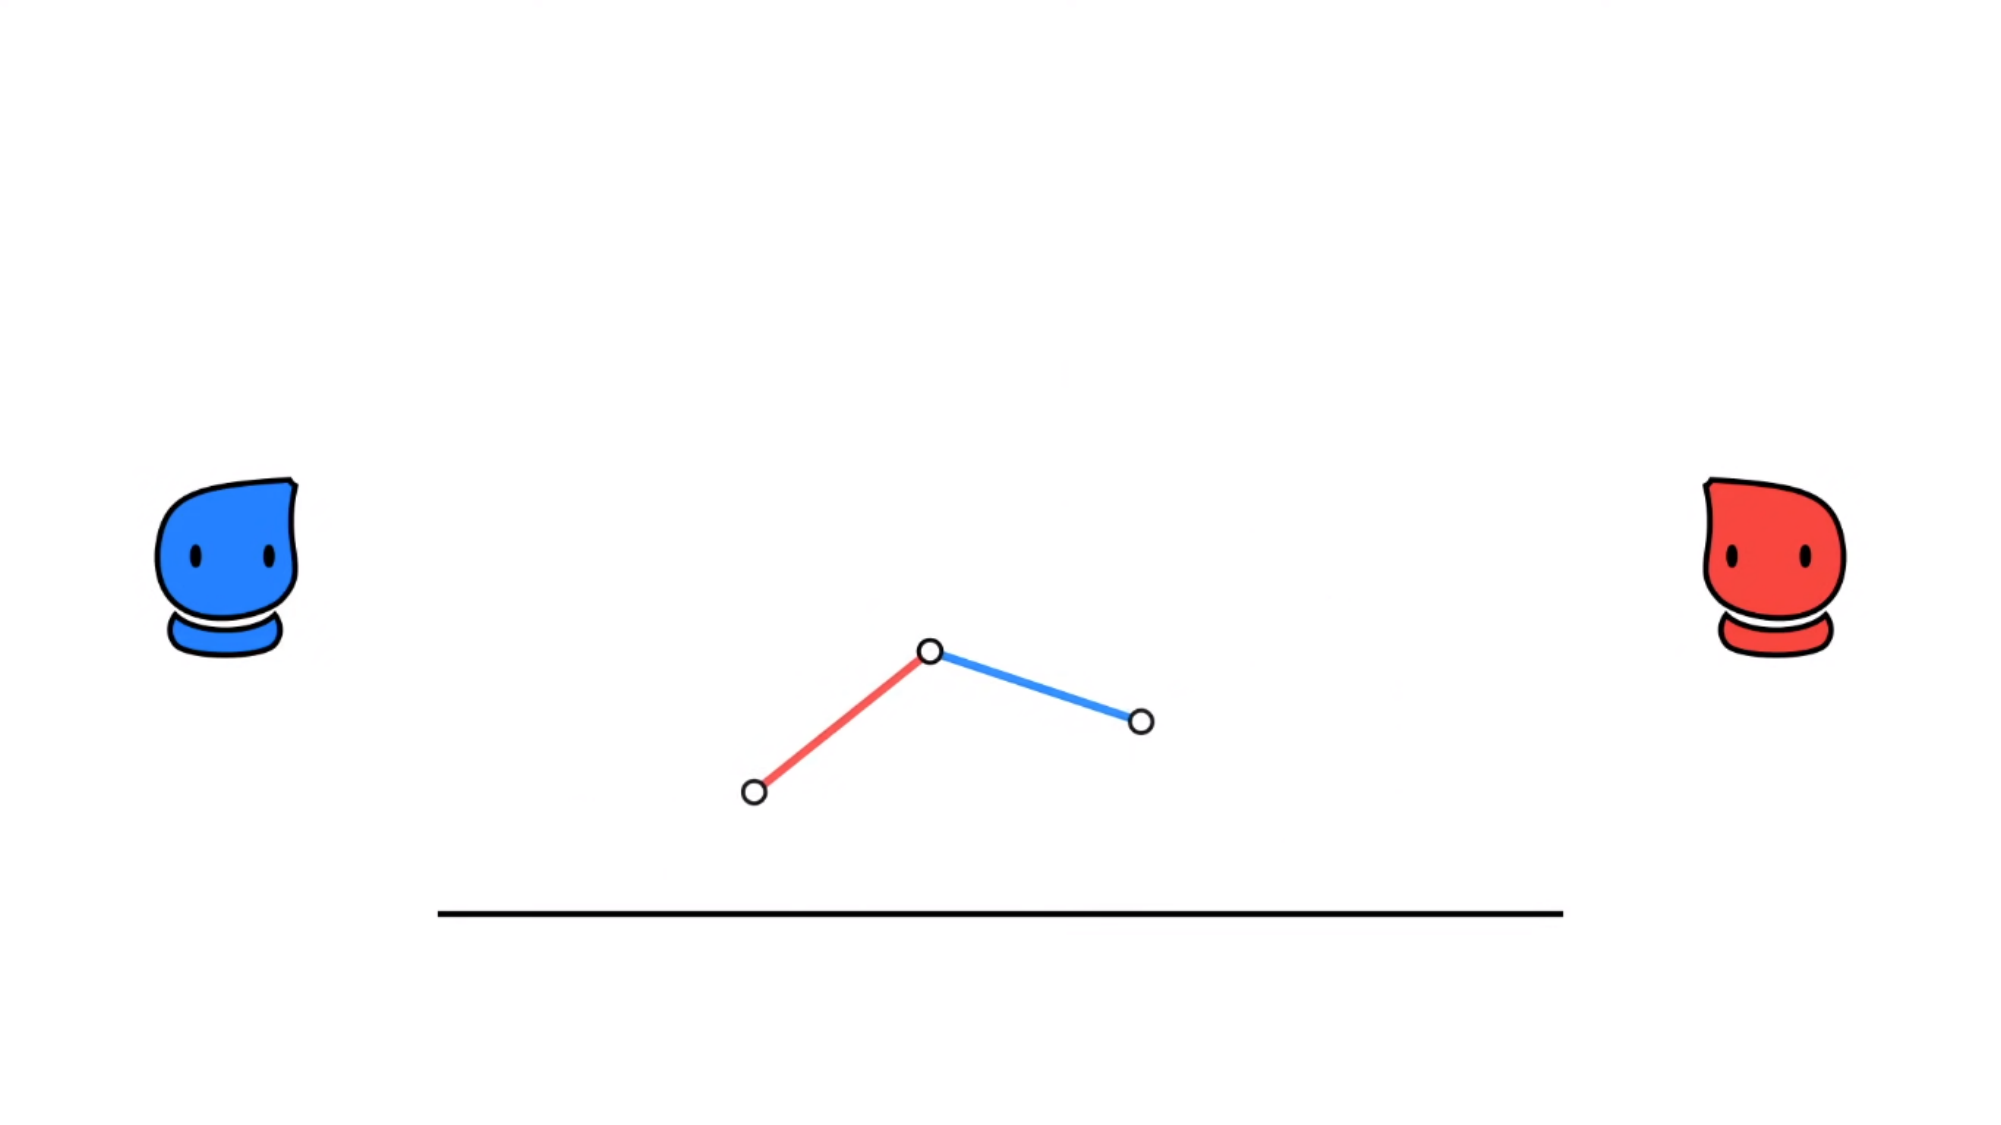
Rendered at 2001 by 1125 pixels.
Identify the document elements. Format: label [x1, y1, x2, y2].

list [0, 0, 2000, 1125]
